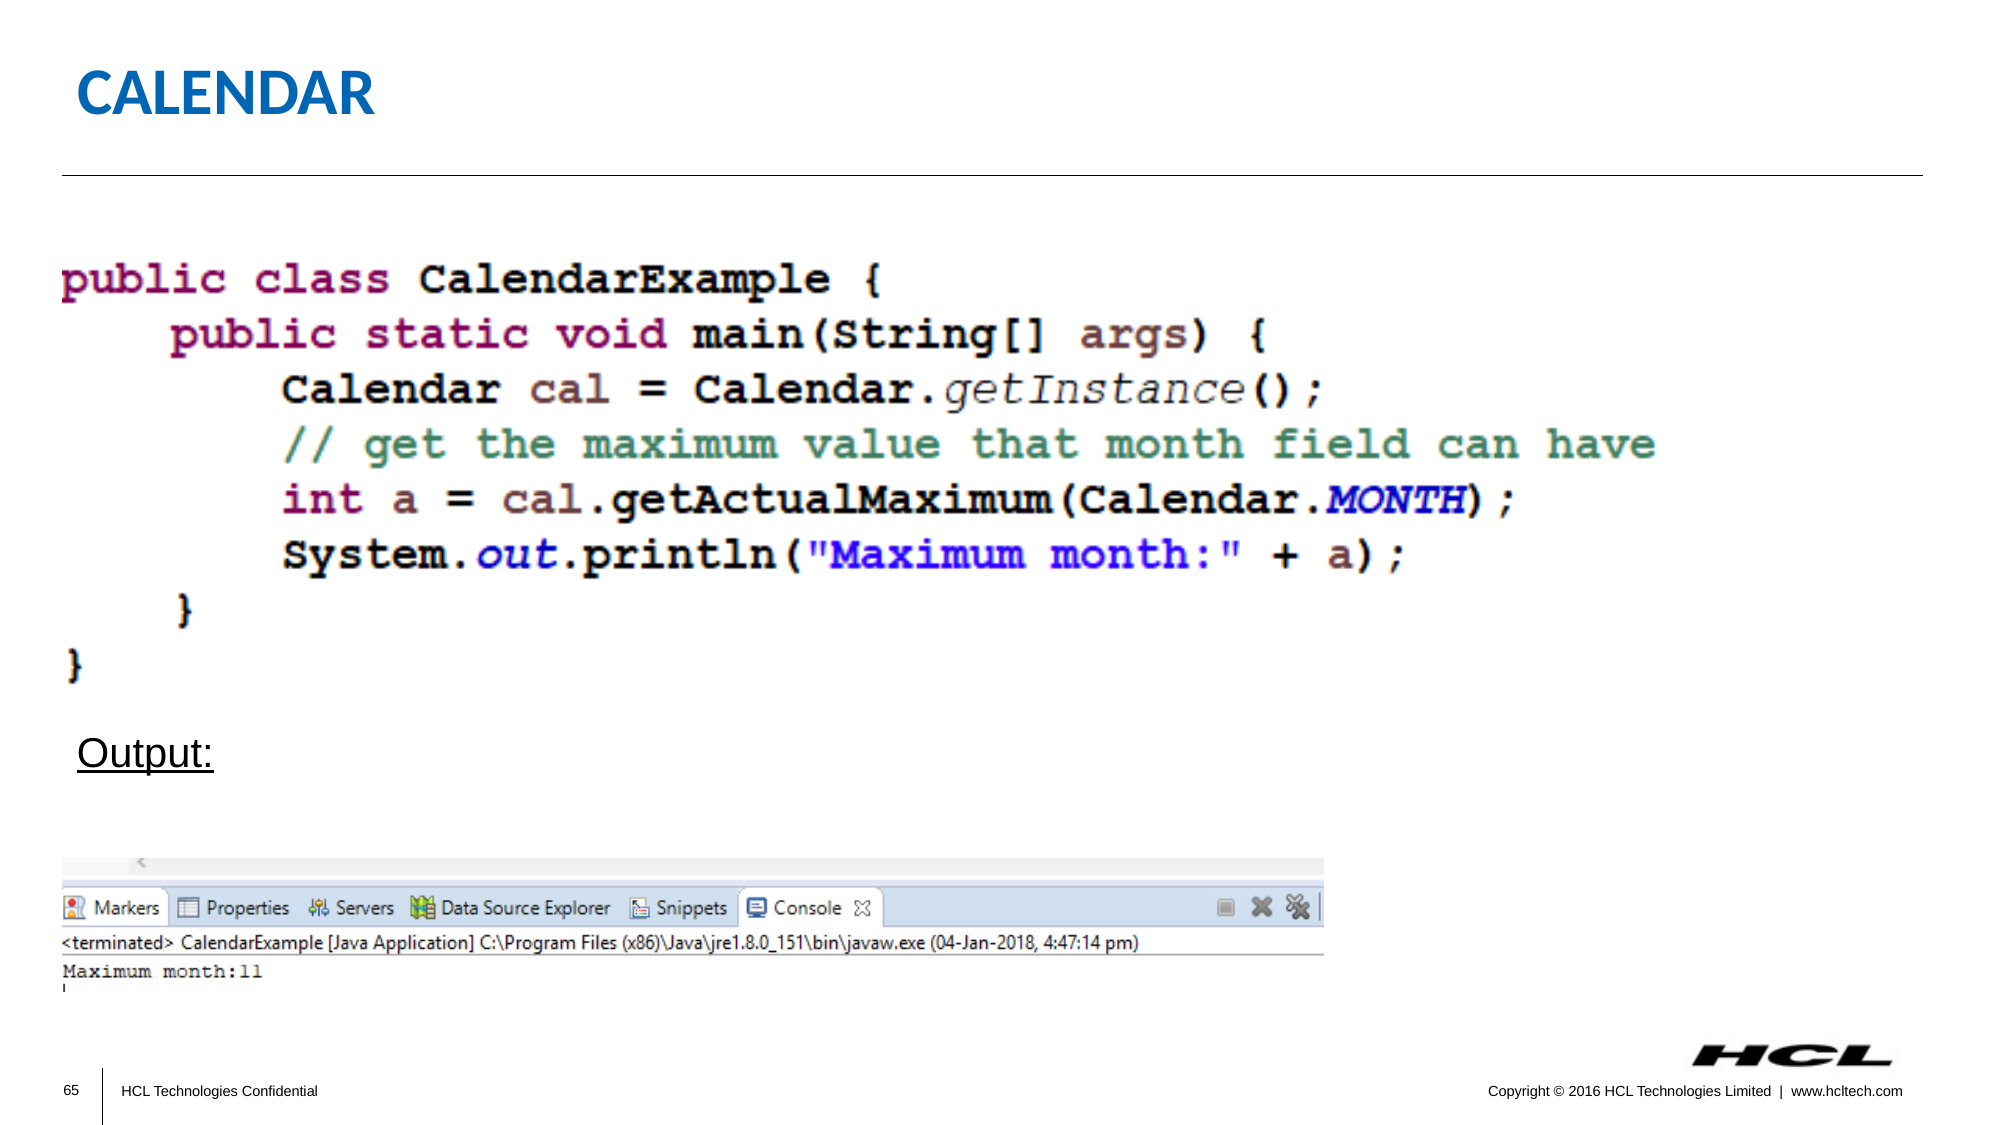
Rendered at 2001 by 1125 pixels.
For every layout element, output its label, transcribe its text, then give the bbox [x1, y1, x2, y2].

picture [1660, 1024, 1924, 1080]
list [62, 221, 1710, 772]
picture [62, 858, 1324, 992]
text_box Output: [62, 772, 363, 784]
title Calendar [62, 42, 1781, 144]
